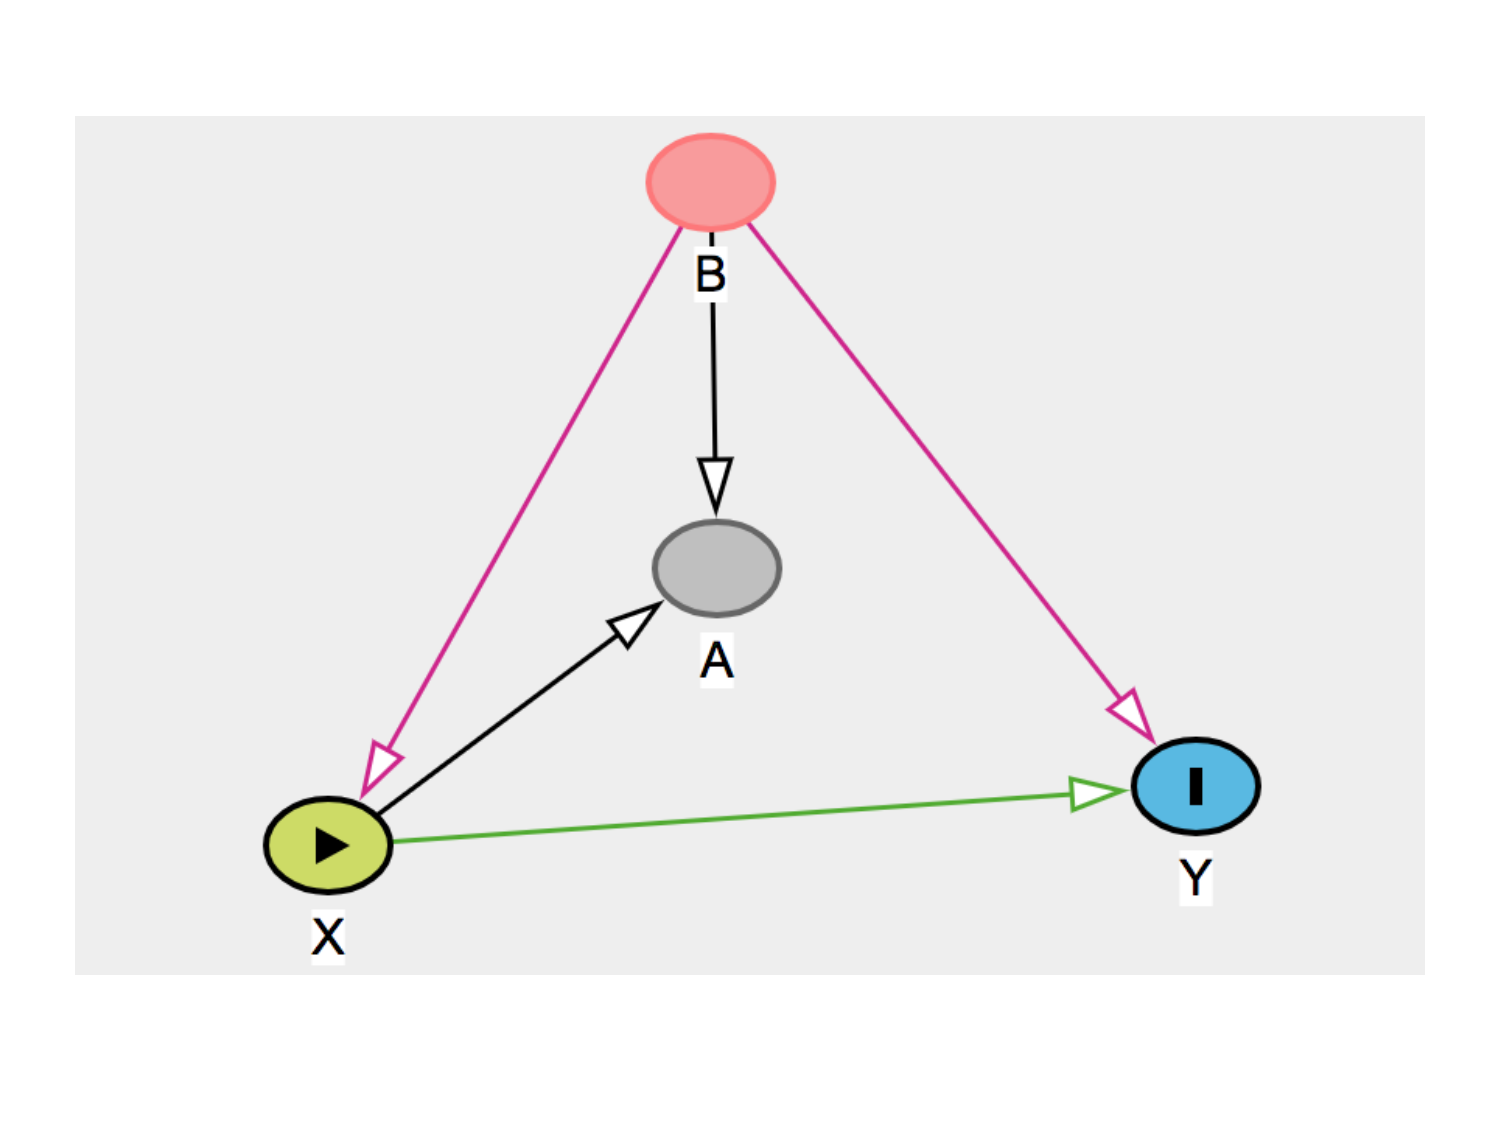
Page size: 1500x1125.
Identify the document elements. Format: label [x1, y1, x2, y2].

list [74, 85, 1426, 1006]
